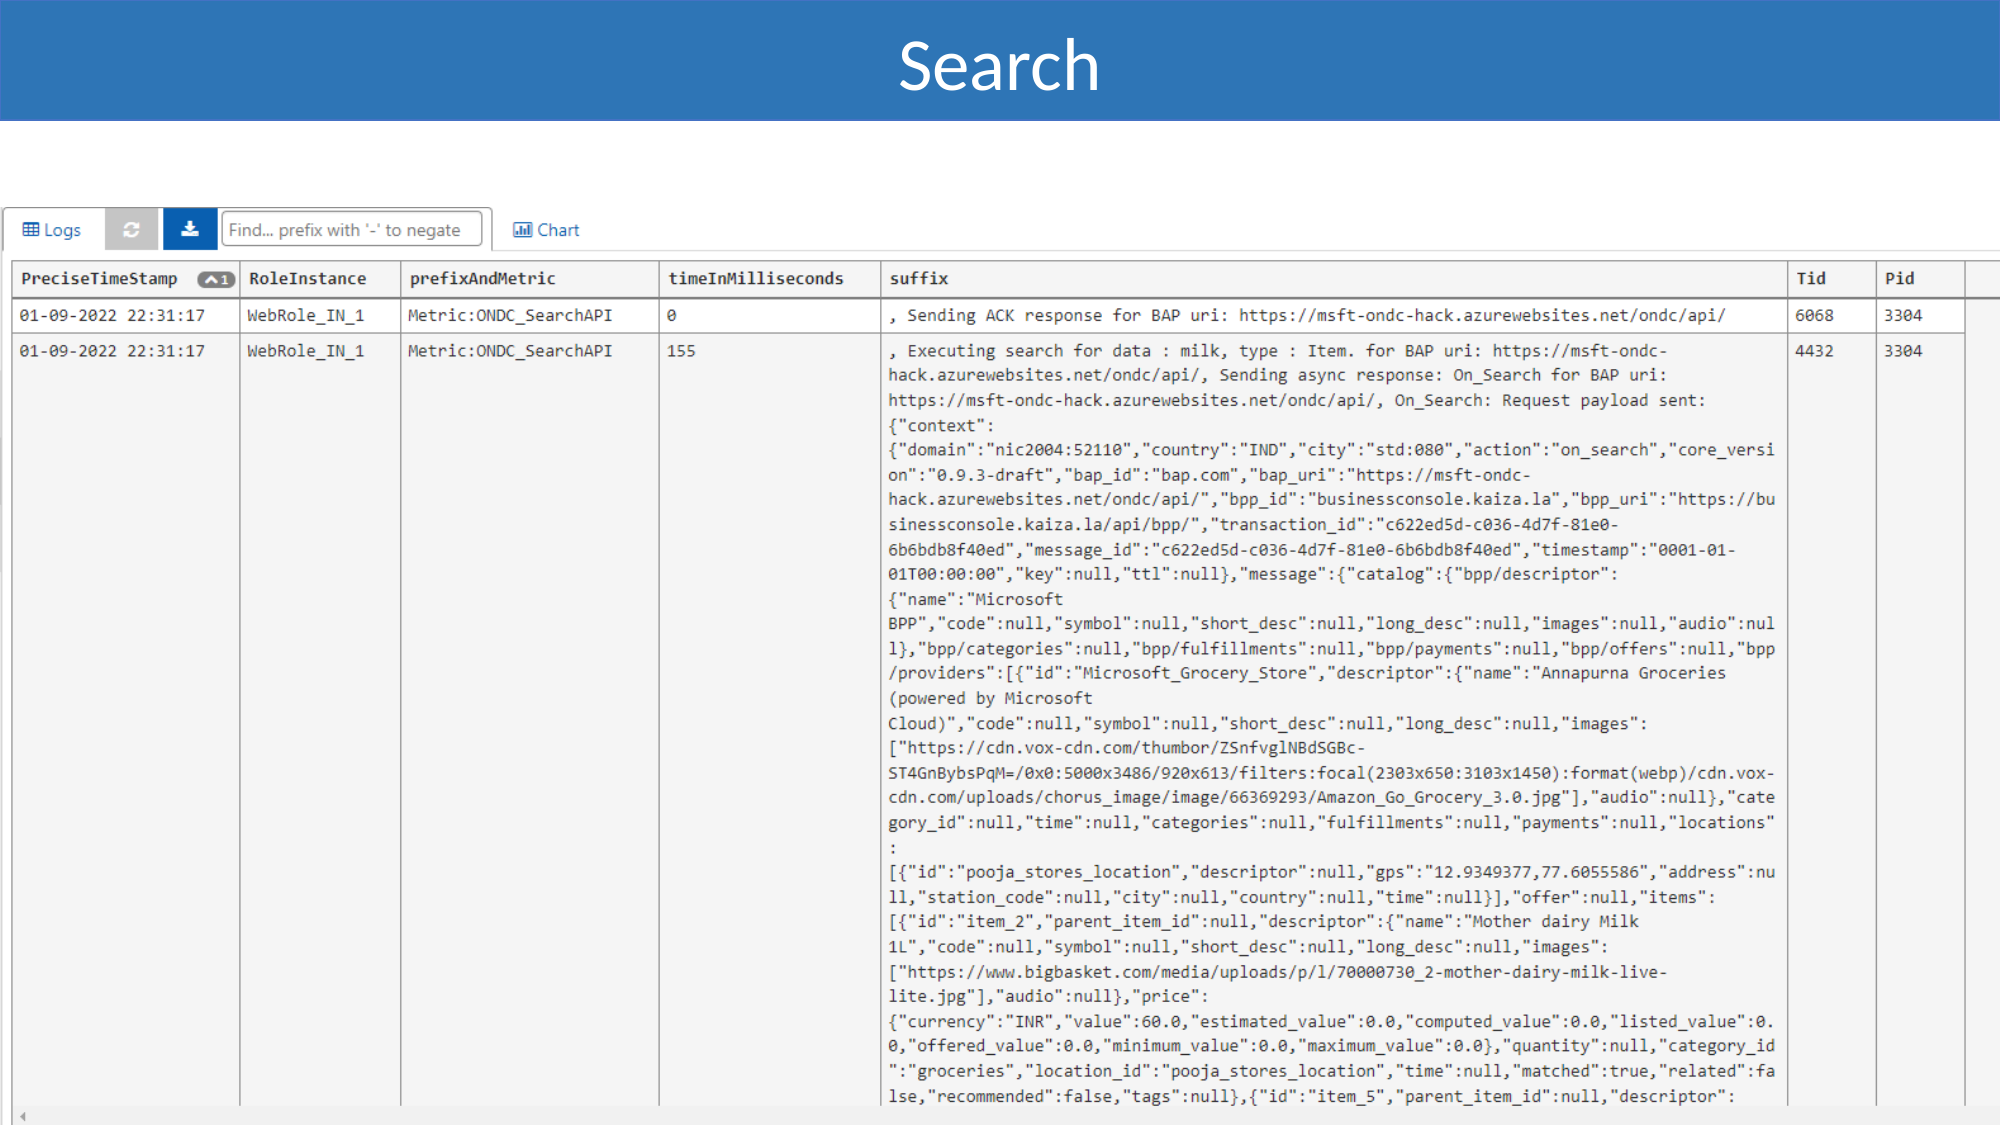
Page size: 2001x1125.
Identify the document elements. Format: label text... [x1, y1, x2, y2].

text_box Search [0, 0, 2000, 121]
picture [0, 207, 2000, 1125]
